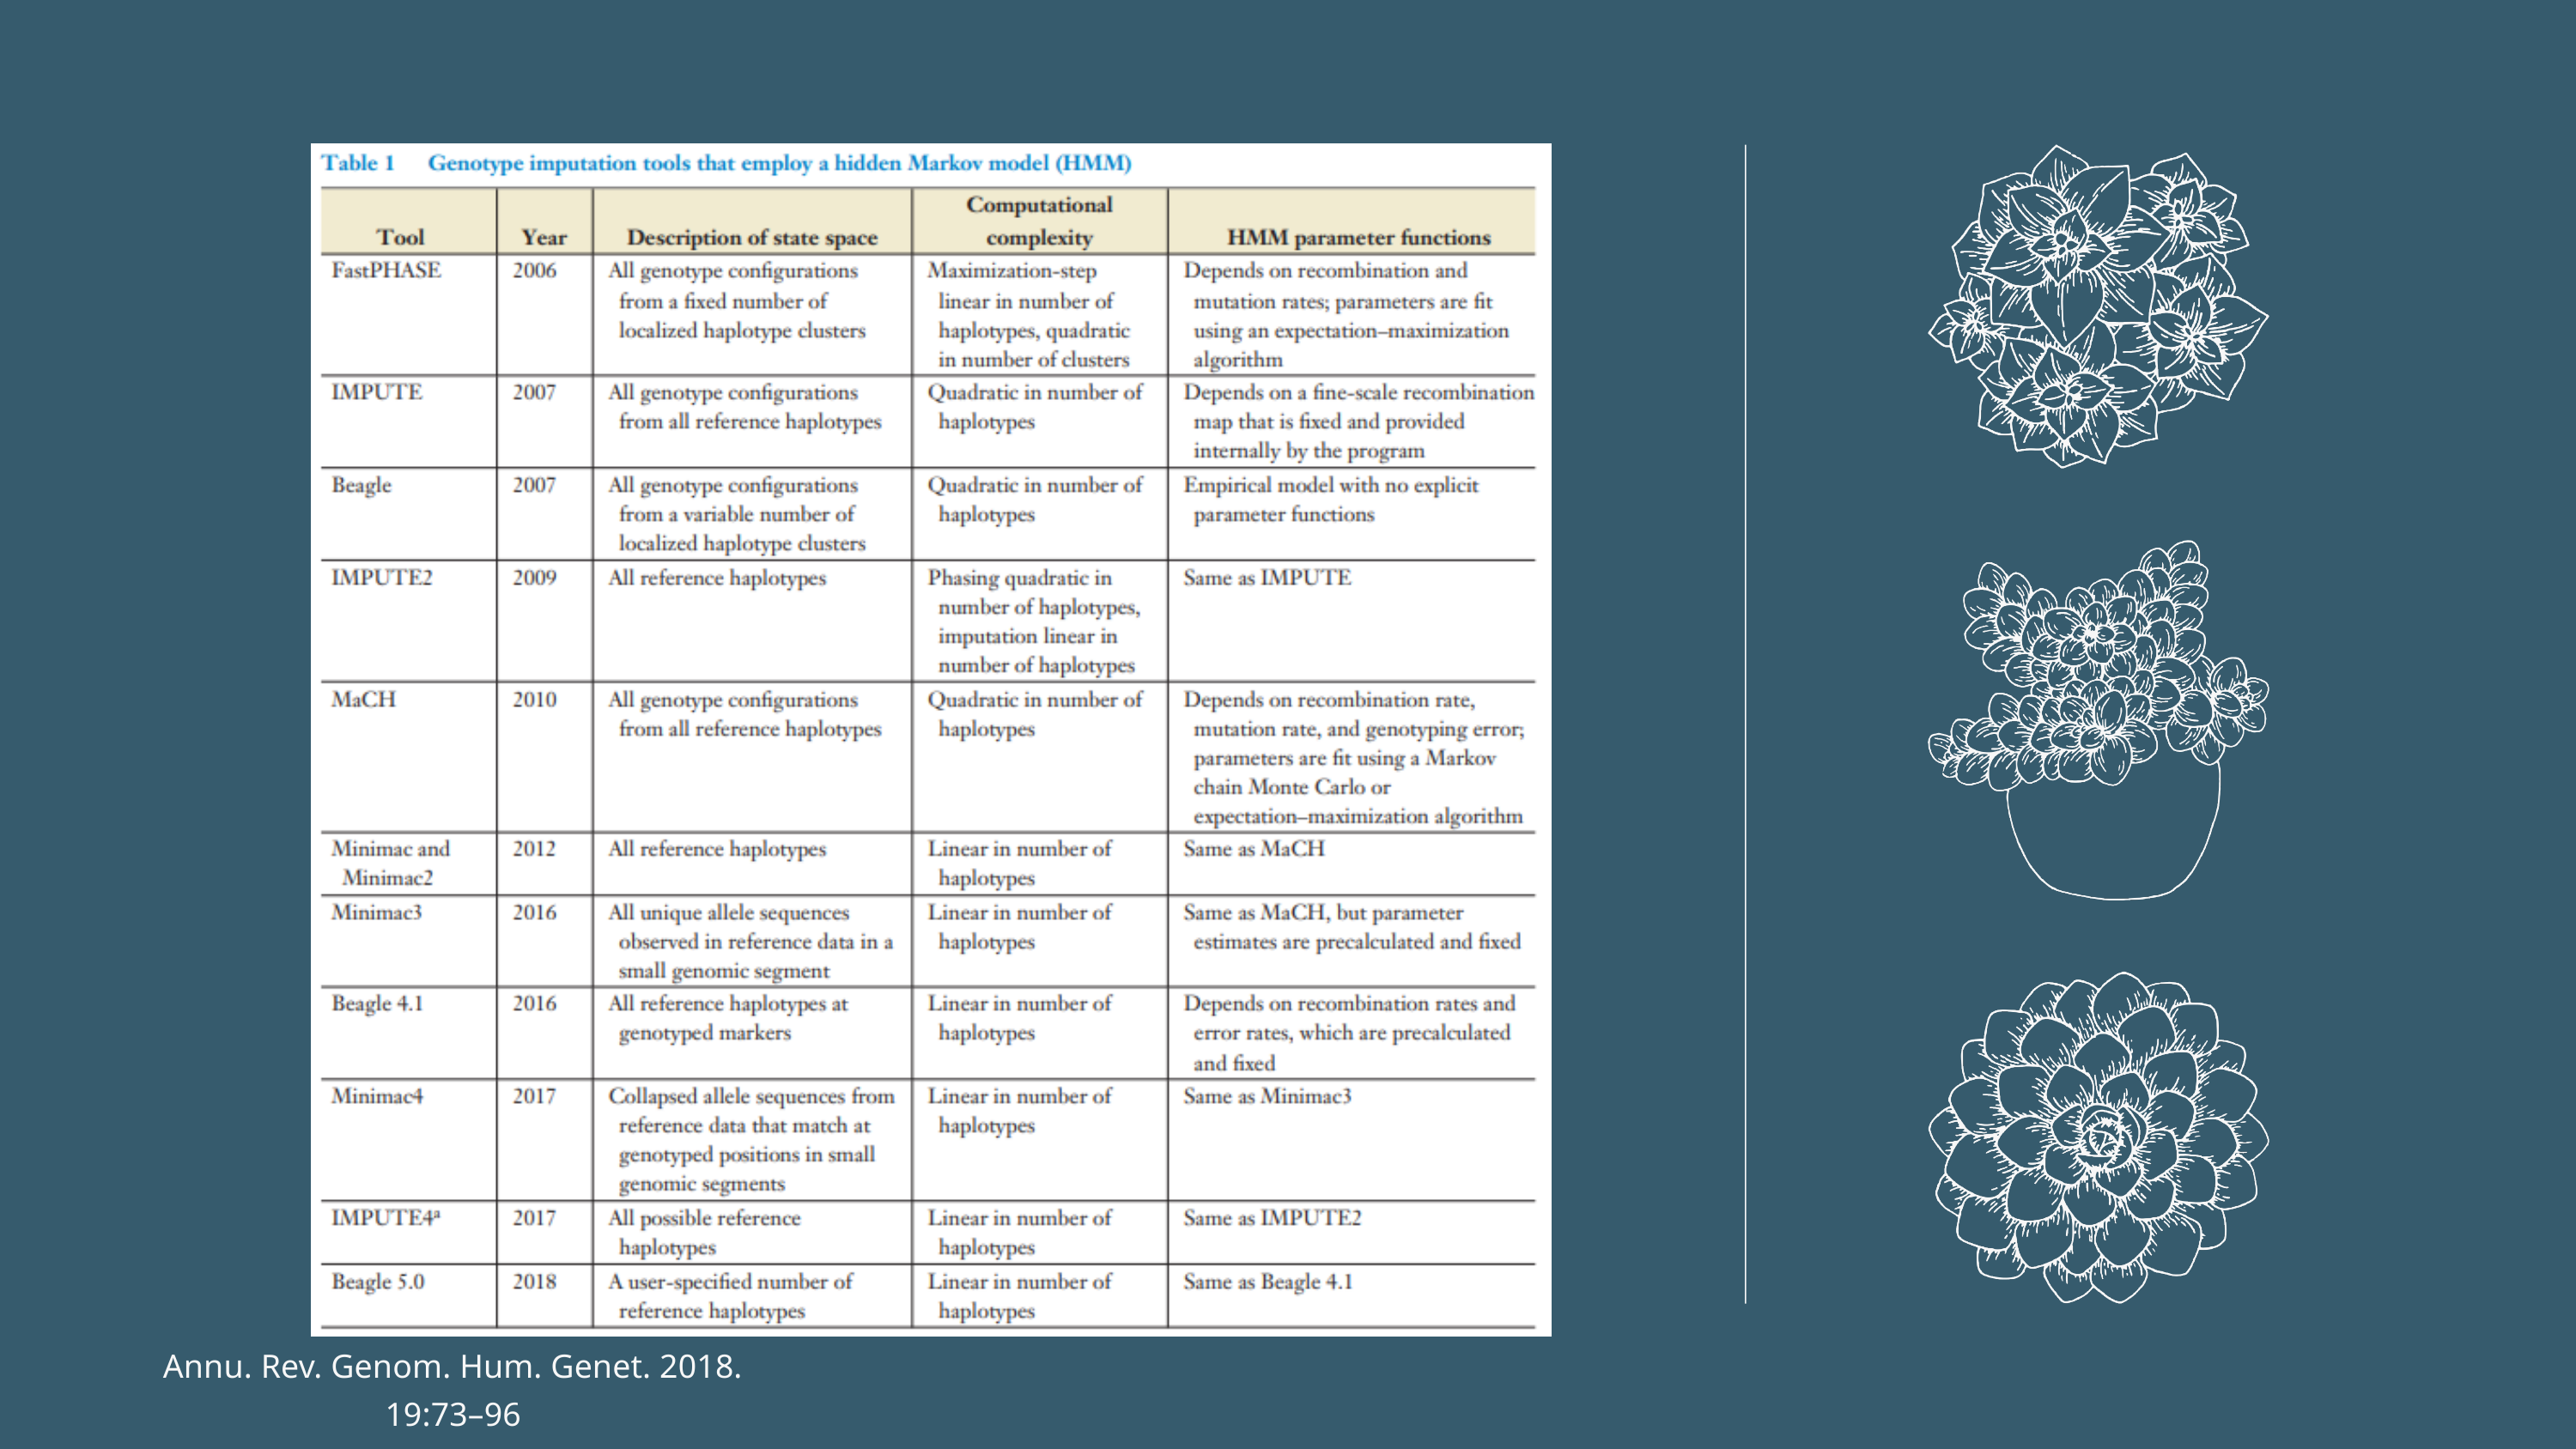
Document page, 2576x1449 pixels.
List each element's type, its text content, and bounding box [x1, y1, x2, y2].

picture [311, 143, 1552, 1337]
text_box Annu. Rev. Genom. Hum. Genet. 2018. 19:73–96 [128, 1336, 778, 1433]
picture [1928, 144, 2269, 470]
picture [1928, 971, 2269, 1304]
picture [1928, 540, 2269, 900]
